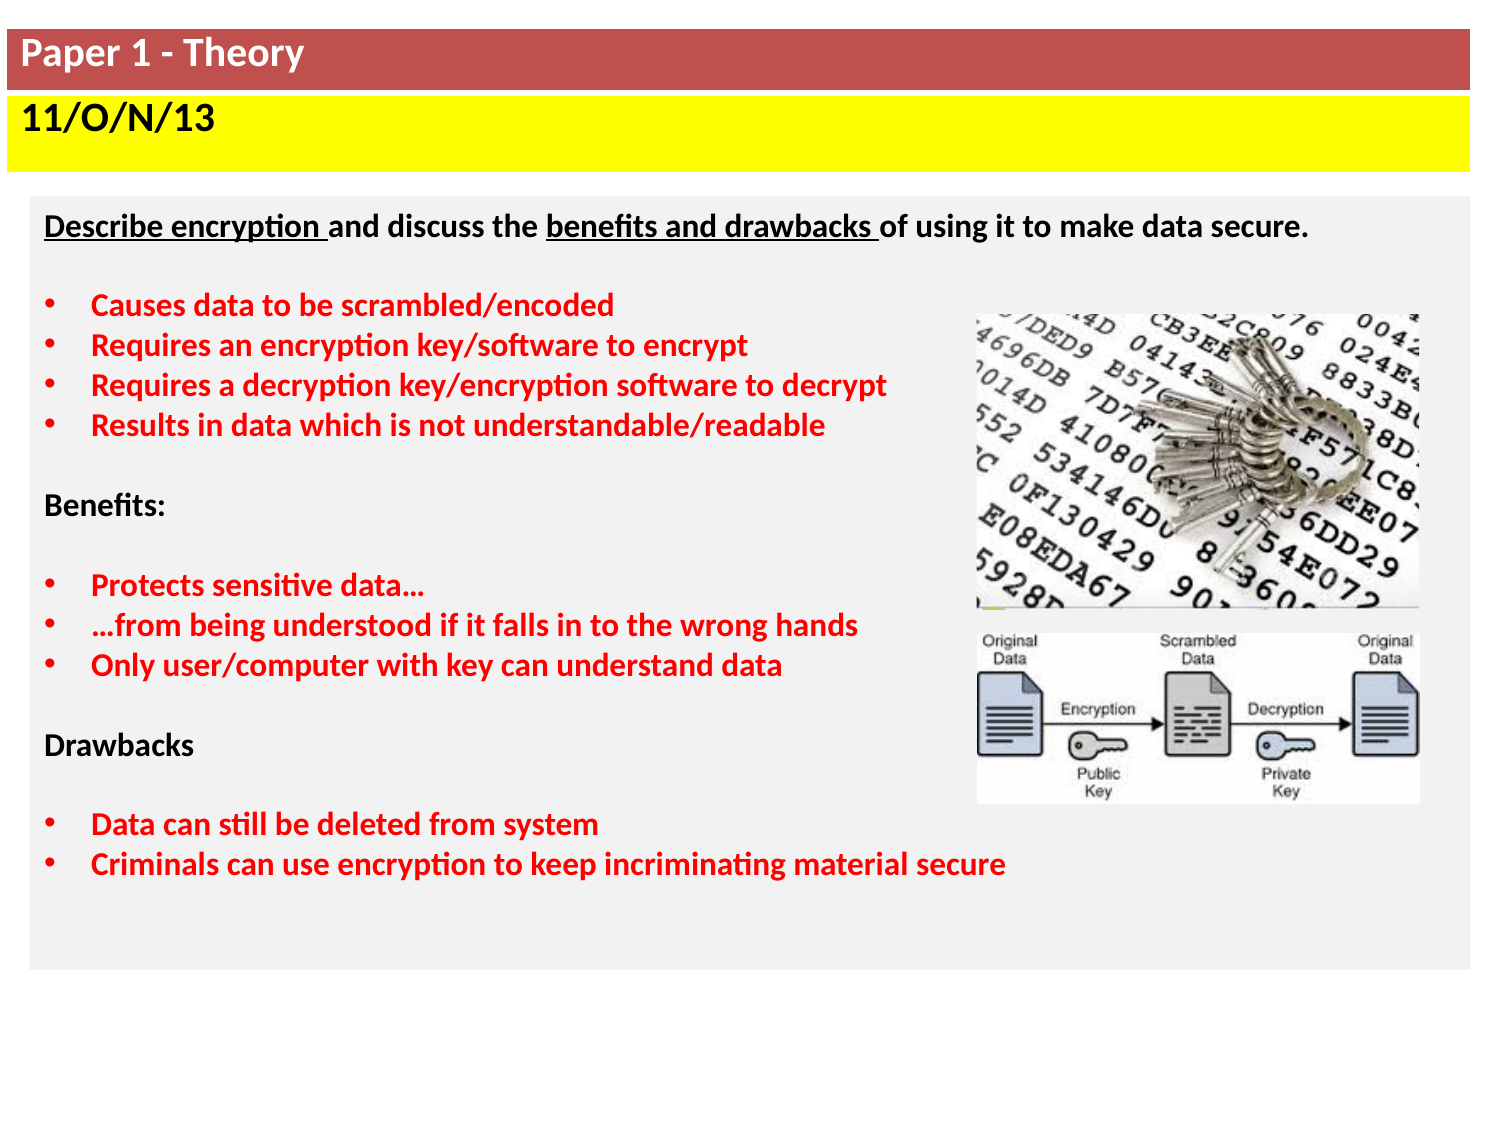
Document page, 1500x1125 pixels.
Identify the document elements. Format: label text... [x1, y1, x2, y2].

picture [976, 314, 1420, 611]
picture [976, 633, 1420, 804]
table_header Paper 1 - Theory [7, 29, 1470, 90]
text_box Describe encryption and discuss the benefits and drawbacks of using it to make data secure. Causes data to be scrambled/encoded Requires an encryption key/software to encrypt Requires a decryption key/encryption software to decrypt Results in data which is not understandable/readable Benefits: Protects sensitive data… …from being understood if it falls in to the wrong hands Only user/computer with key can understand data Drawbacks Data can still be deleted from system Criminals can use encryption to keep incriminating material secure [29, 196, 1471, 970]
table_cell 11/O/N/13 [7, 96, 1470, 172]
